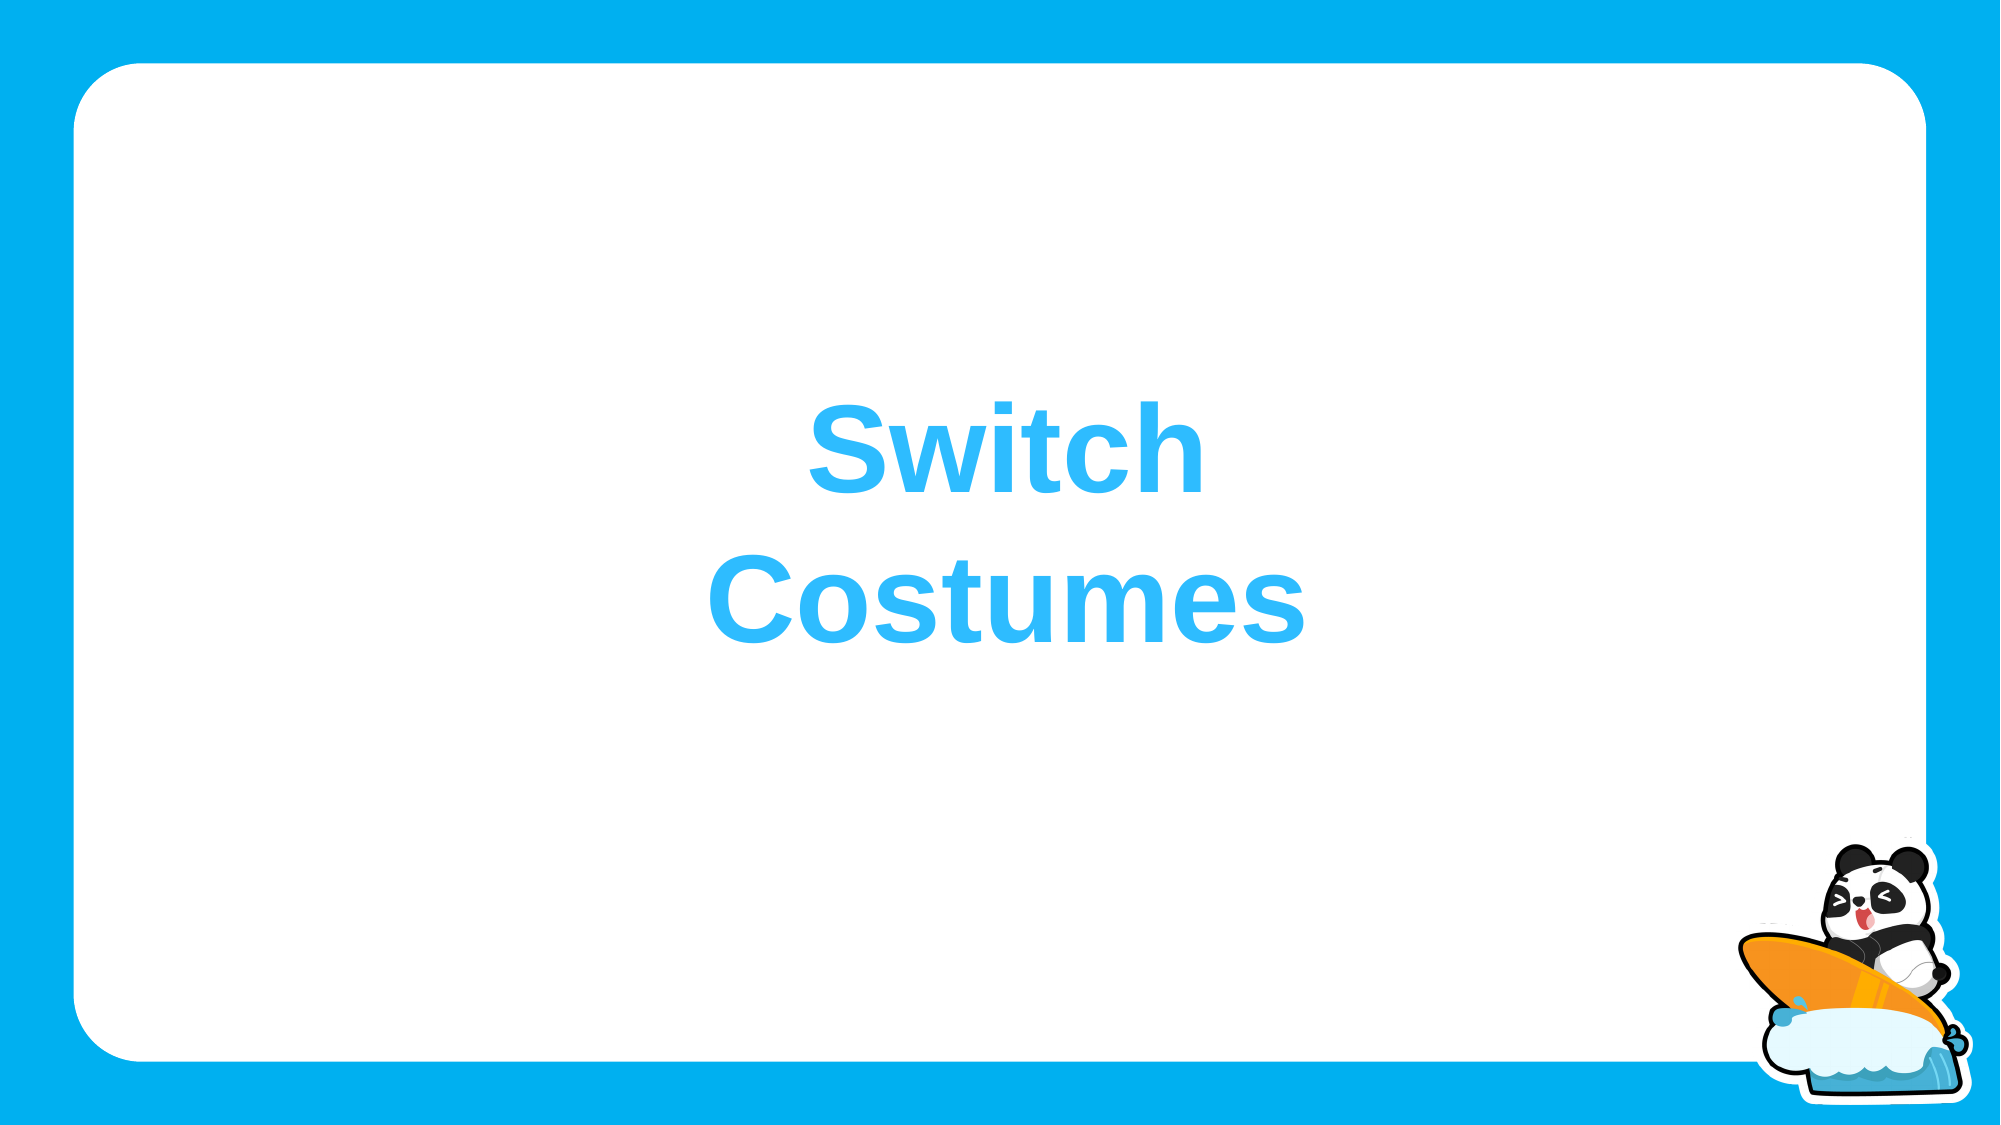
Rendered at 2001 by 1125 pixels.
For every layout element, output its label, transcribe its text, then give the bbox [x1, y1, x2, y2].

text_box Switch Costumes [487, 358, 1528, 677]
picture [1729, 835, 1972, 1104]
